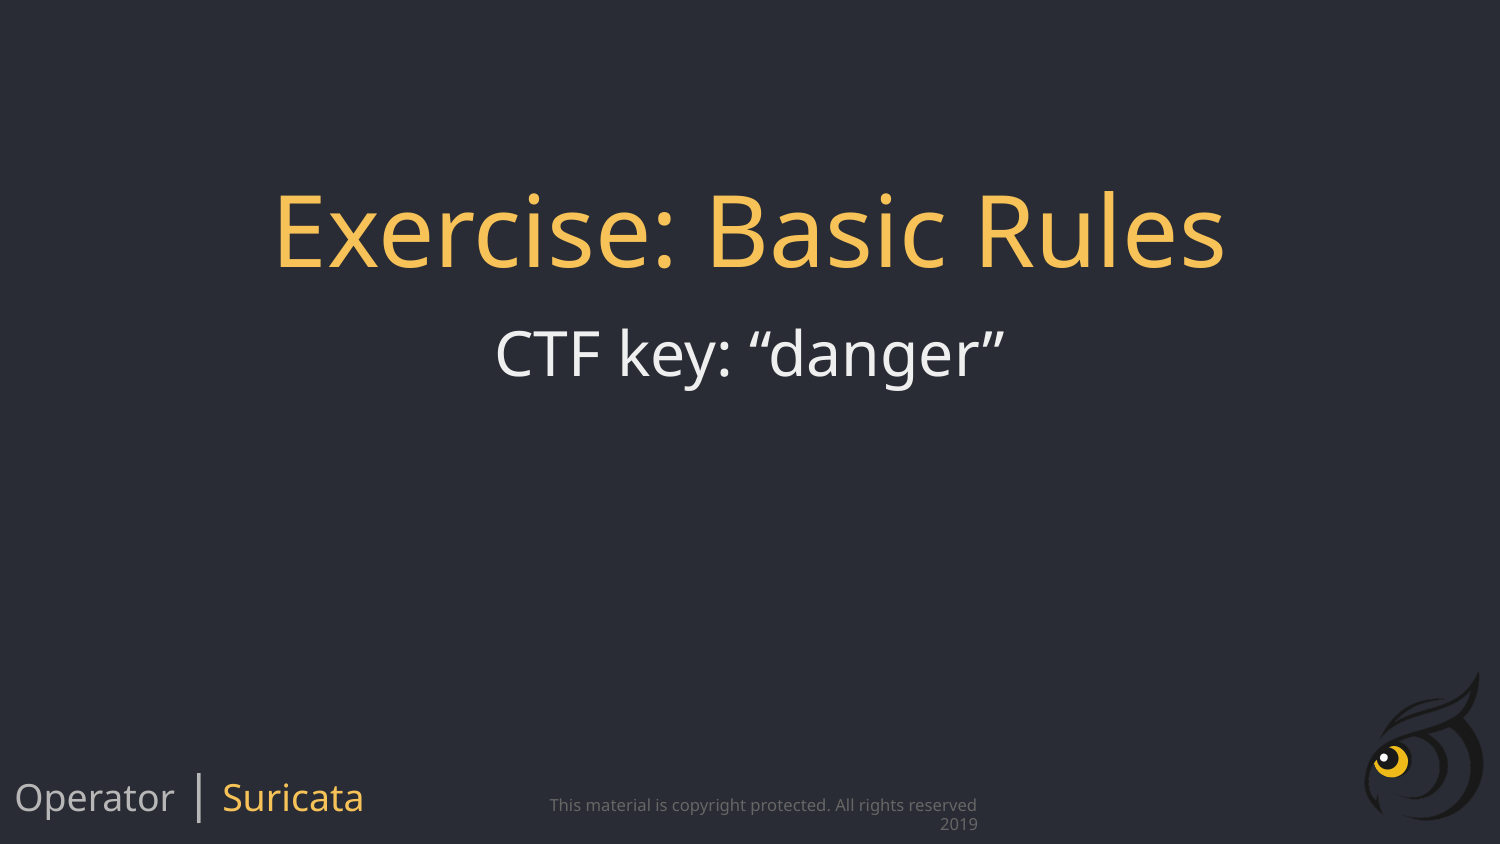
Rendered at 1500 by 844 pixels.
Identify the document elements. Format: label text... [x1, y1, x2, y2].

subtitle CTF key: “danger” [187, 307, 1313, 512]
picture [1364, 670, 1484, 821]
title Exercise: Basic Rules [187, 161, 1313, 307]
